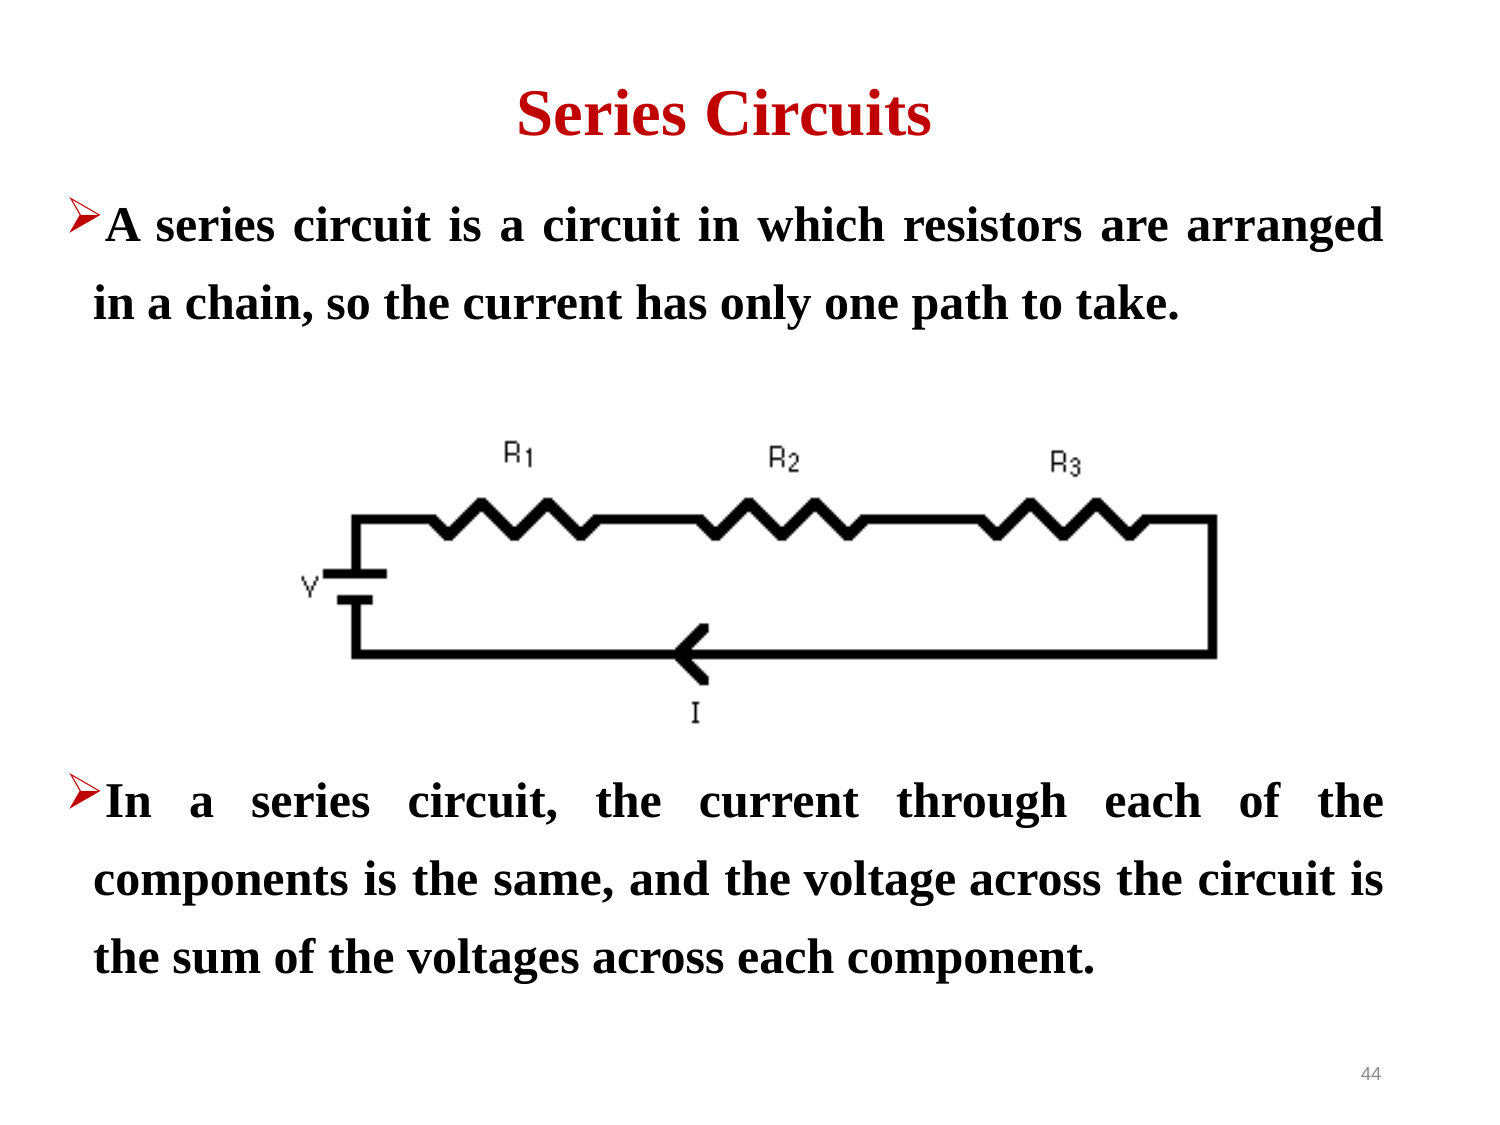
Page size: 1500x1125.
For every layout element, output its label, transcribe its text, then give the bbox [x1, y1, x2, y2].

list Series Circuits A series circuit is a circuit in which resistors are arranged in a chain, so the current has only one path to take. In a series circuit, the current through each of the components is the same, and the voltage across the circuit is the sum of the voltages across each component. [50, 37, 1400, 913]
picture [299, 437, 1225, 738]
slide_number 44 [1059, 1042, 1397, 1103]
